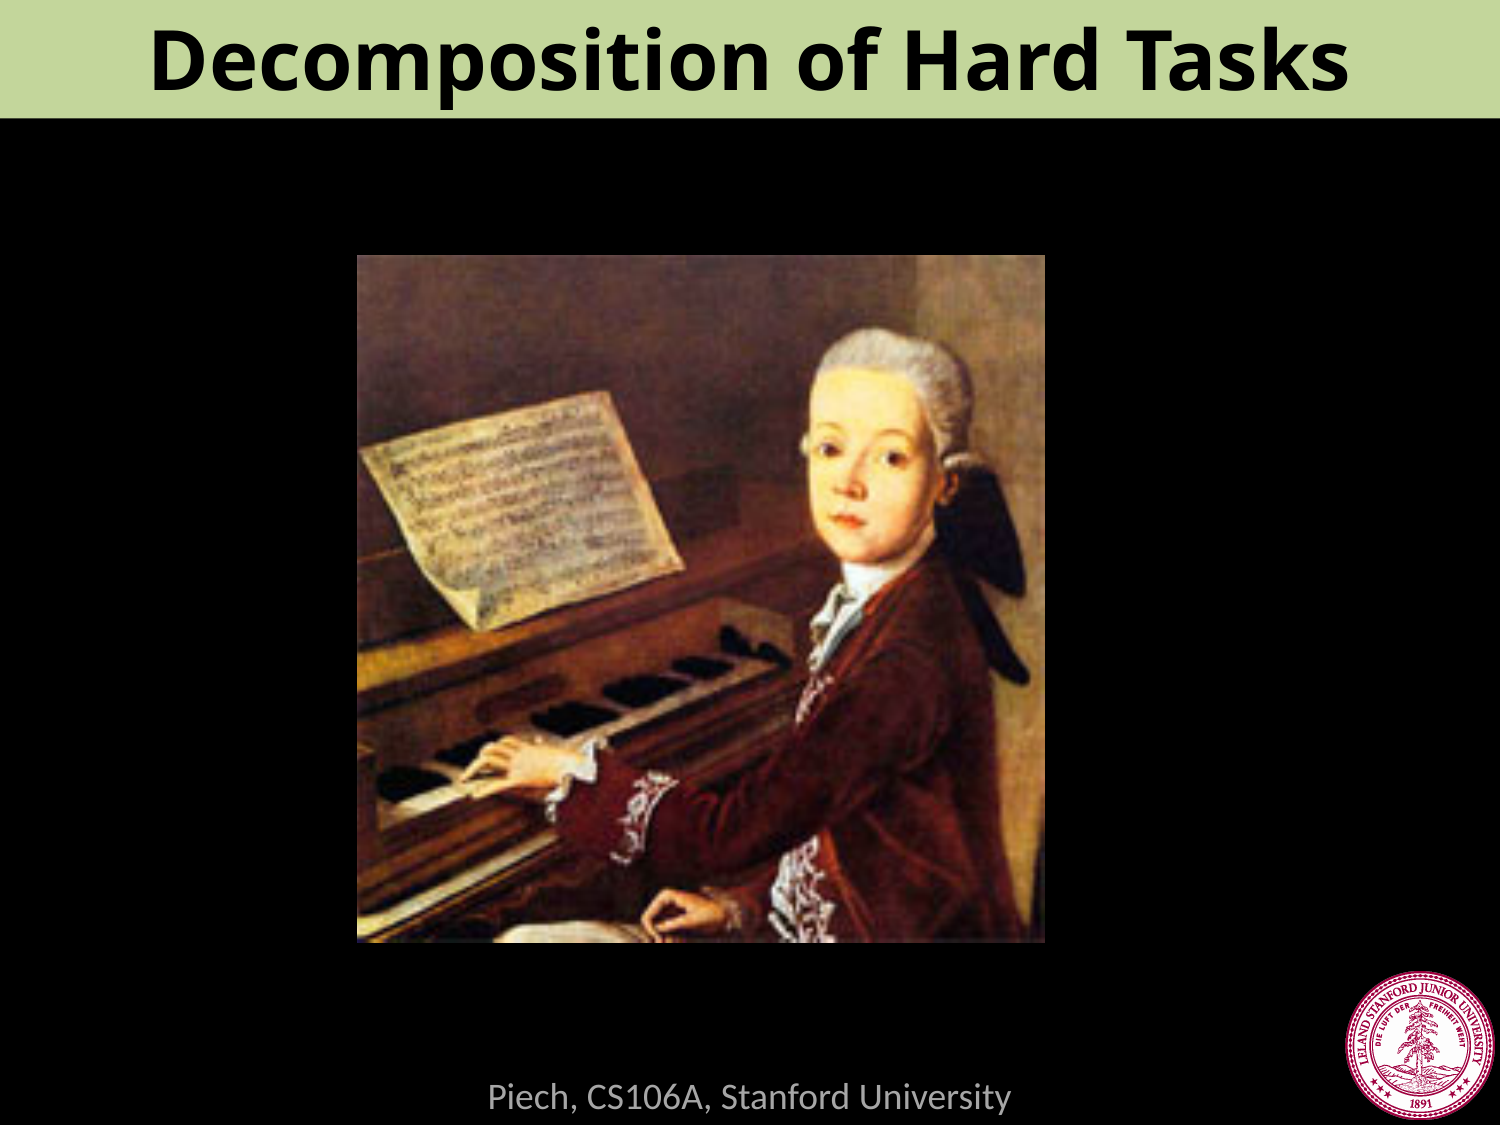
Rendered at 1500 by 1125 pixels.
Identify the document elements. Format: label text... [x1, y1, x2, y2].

picture [1345, 971, 1495, 1120]
text_box Decomposition of Hard Tasks [0, 0, 1500, 122]
picture [357, 255, 1045, 943]
